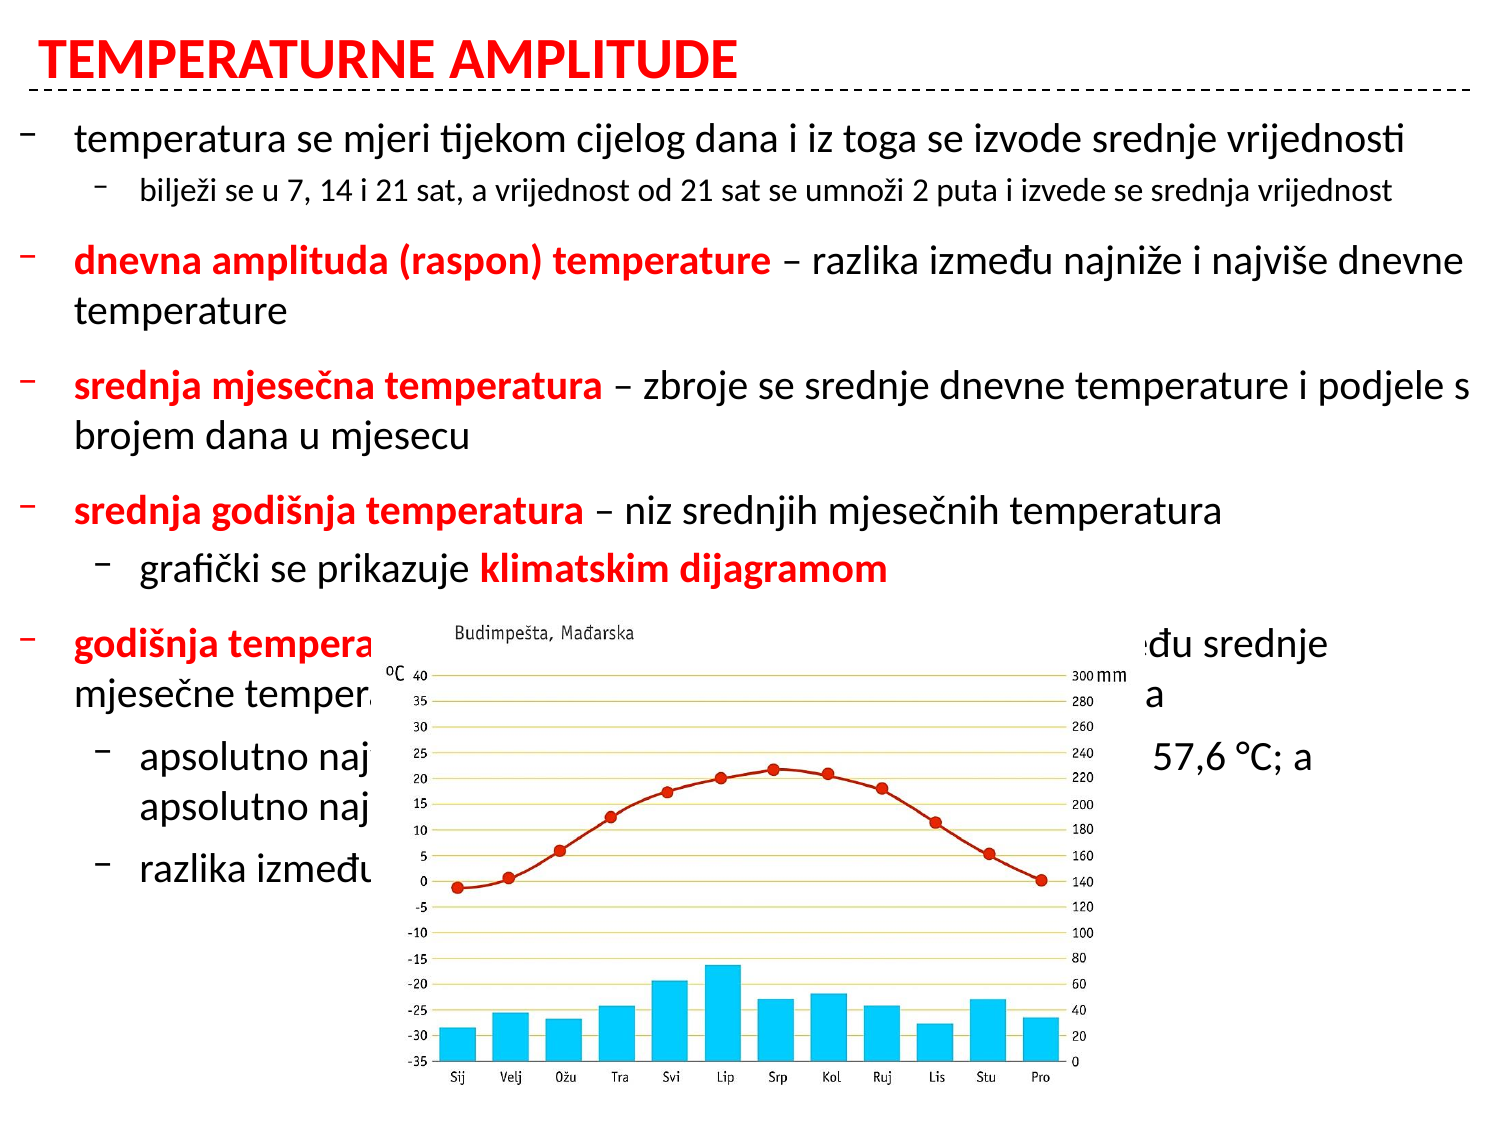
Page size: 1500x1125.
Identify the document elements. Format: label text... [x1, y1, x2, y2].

picture [371, 603, 1145, 1110]
text_box temperatura se mjeri tijekom cijelog dana i iz toga se izvode srednje vrijednosti bilježi se u 7, 14 i 21 sat, a vrijednost od 21 sat se umnoži 2 puta i izvede se srednja vrijednost dnevna amplituda (raspon) temperature – razlika između najniže i najviše dnevne temperature srednja mjesečna temperatura – zbroje se srednje dnevne temperature i podjele s brojem dana u mjesecu srednja godišnja temperatura – niz srednjih mjesečnih temperatura grafički se prikazuje klimatskim dijagramom godišnja temperaturna amplituda (raspon) zraka – razlika između srednje mjesečne temperature između najhladnijeg i najtoplijeg mjeseca apsolutno najveća temp. izmjerena je SAD-u (Death Valley): 57,6 °C; a apsolutno najniža na Antarktici (postaja Vostok): -89 °C razlika između najviše i najniže temp. na Zemlji je 147 °C [2, 103, 1497, 1094]
title TEMPERATURNE AMPLITUDE [23, 8, 1477, 103]
